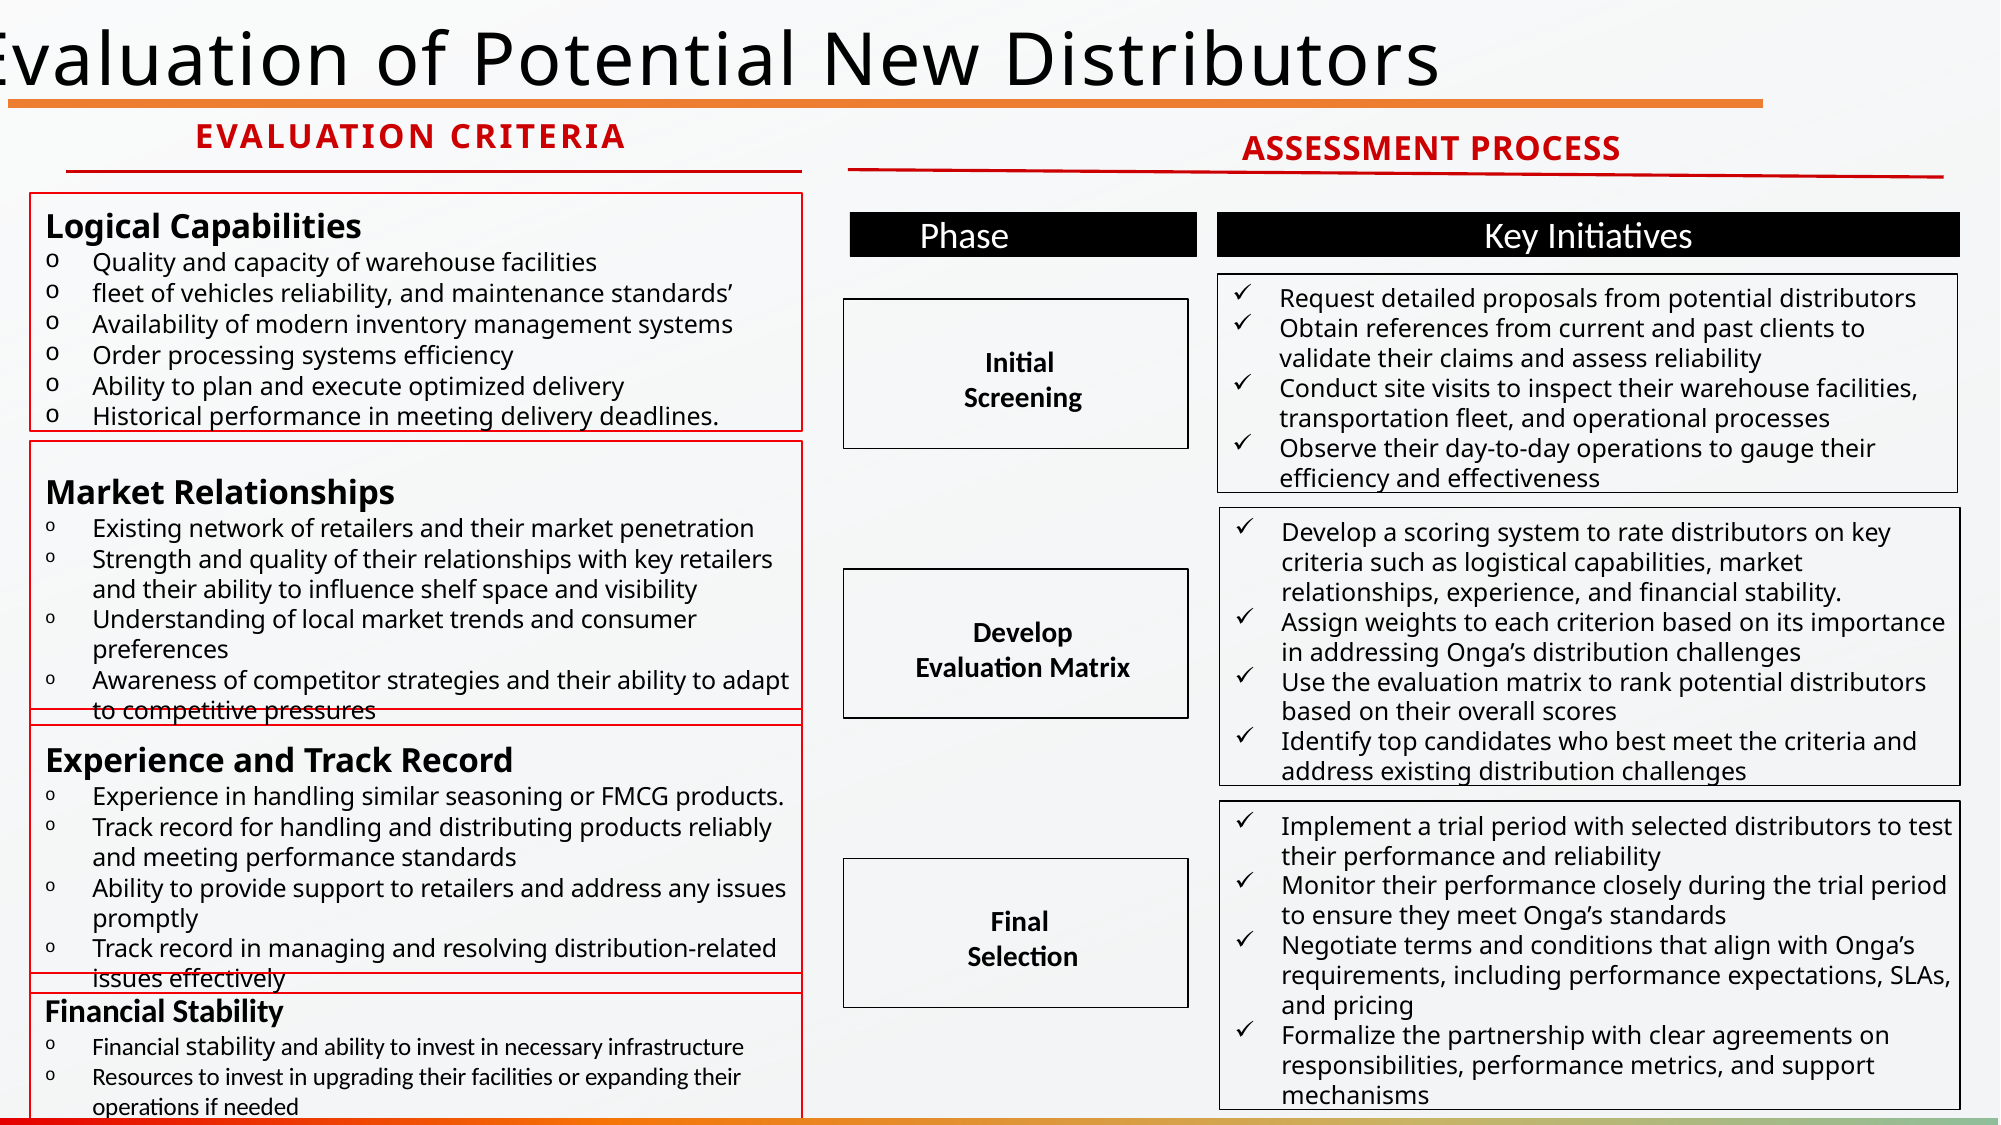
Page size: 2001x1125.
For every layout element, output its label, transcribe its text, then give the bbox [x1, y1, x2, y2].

text_box Key Initiatives [1217, 212, 1960, 257]
picture [0, 1118, 1998, 1125]
text_box EVALUATION CRITERIA [192, 112, 668, 155]
text_box [0, 0, 2000, 1125]
text_box Final Selection [843, 858, 1188, 1008]
text_box Evaluation of Potential New Distributors [0, 0, 1447, 100]
text_box Implement a trial period with selected distributors to test their performance and reliability Monitor their performance closely during the trial period to ensure they meet Onga’s standards Negotiate terms and conditions that align with Onga’s requirements, including performance expectations, SLAs, and pricing Formalize the partnership with clear agreements on responsibilities, performance metrics, and support mechanisms [1219, 801, 1960, 1110]
text_box Develop Evaluation Matrix [843, 568, 1188, 718]
text_box Logical Capabilities Quality and capacity of warehouse facilities fleet of vehicles reliability, and maintenance standards’ Availability of modern inventory management systems Order processing systems efficiency Ability to plan and execute optimized delivery Historical performance in meeting delivery deadlines. [30, 193, 803, 431]
text_box Financial Stability Financial stability and ability to invest in necessary infrastructure Resources to invest in upgrading their facilities or expanding their operations if needed [30, 972, 803, 1118]
text_box ASSESSMENT PROCESS [1239, 125, 1755, 167]
text_box Request detailed proposals from potential distributors Obtain references from current and past clients to validate their claims and assess reliability Conduct site visits to inspect their warehouse facilities, transportation fleet, and operational processes Observe their day-to-day operations to gauge their efficiency and effectiveness [1217, 273, 1958, 493]
text_box Market Relationships Existing network of retailers and their market penetration Strength and quality of their relationships with key retailers and their ability to influence shelf space and visibility Understanding of local market trends and consumer preferences Awareness of competitor strategies and their ability to adapt to competitive pressures [30, 441, 803, 725]
text_box Phase [849, 212, 1197, 257]
text_box Develop a scoring system to rate distributors on key criteria such as logistical capabilities, market relationships, experience, and financial stability. Assign weights to each criterion based on its importance in addressing Onga’s distribution challenges Use the evaluation matrix to rank potential distributors based on their overall scores Identify top candidates who best meet the criteria and address existing distribution challenges [1219, 507, 1960, 786]
text_box Initial Screening [843, 299, 1188, 449]
text_box Experience and Track Record Experience in handling similar seasoning or FMCG products. Track record for handling and distributing products reliably and meeting performance standards Ability to provide support to retailers and address any issues promptly Track record in managing and resolving distribution-related issues effectively [30, 725, 803, 972]
